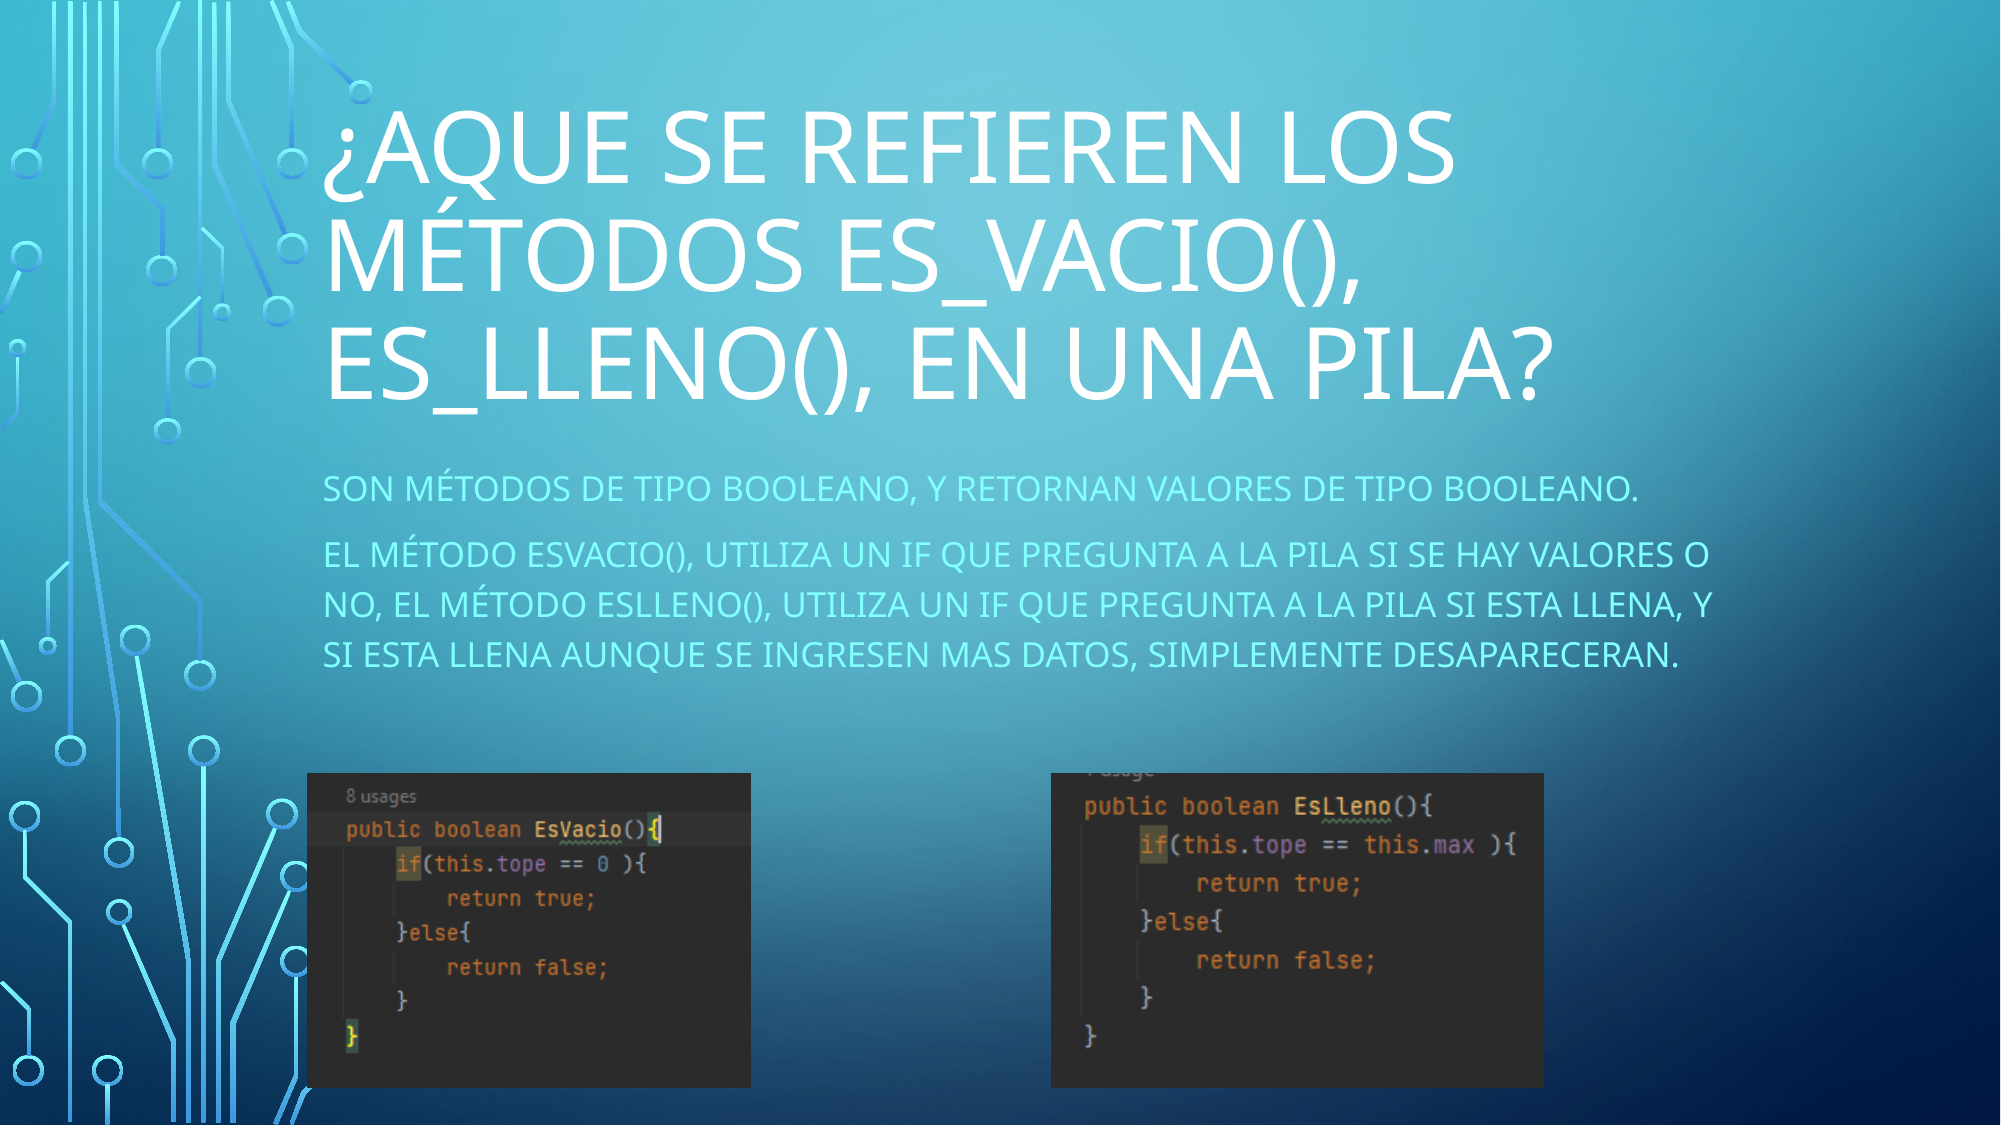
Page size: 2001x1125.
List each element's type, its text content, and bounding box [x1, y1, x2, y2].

picture [1051, 773, 1545, 1089]
picture [307, 773, 751, 1089]
subtitle Son métodos de tipo booleano, y retornan valores de tipo booleano. El método esvacio(), utiliza un if que pregunta a la pila si se hay valores o no, el método eslleno(), utiliza un if que pregunta a la pila si esta llena, y si esta llena aunque se ingresen mas datos, simplemente desapareceran. [307, 450, 1750, 723]
title ¿Aque se refieren los métodos es_vacio(), es_lleno(), en una pila? [307, 36, 1750, 429]
